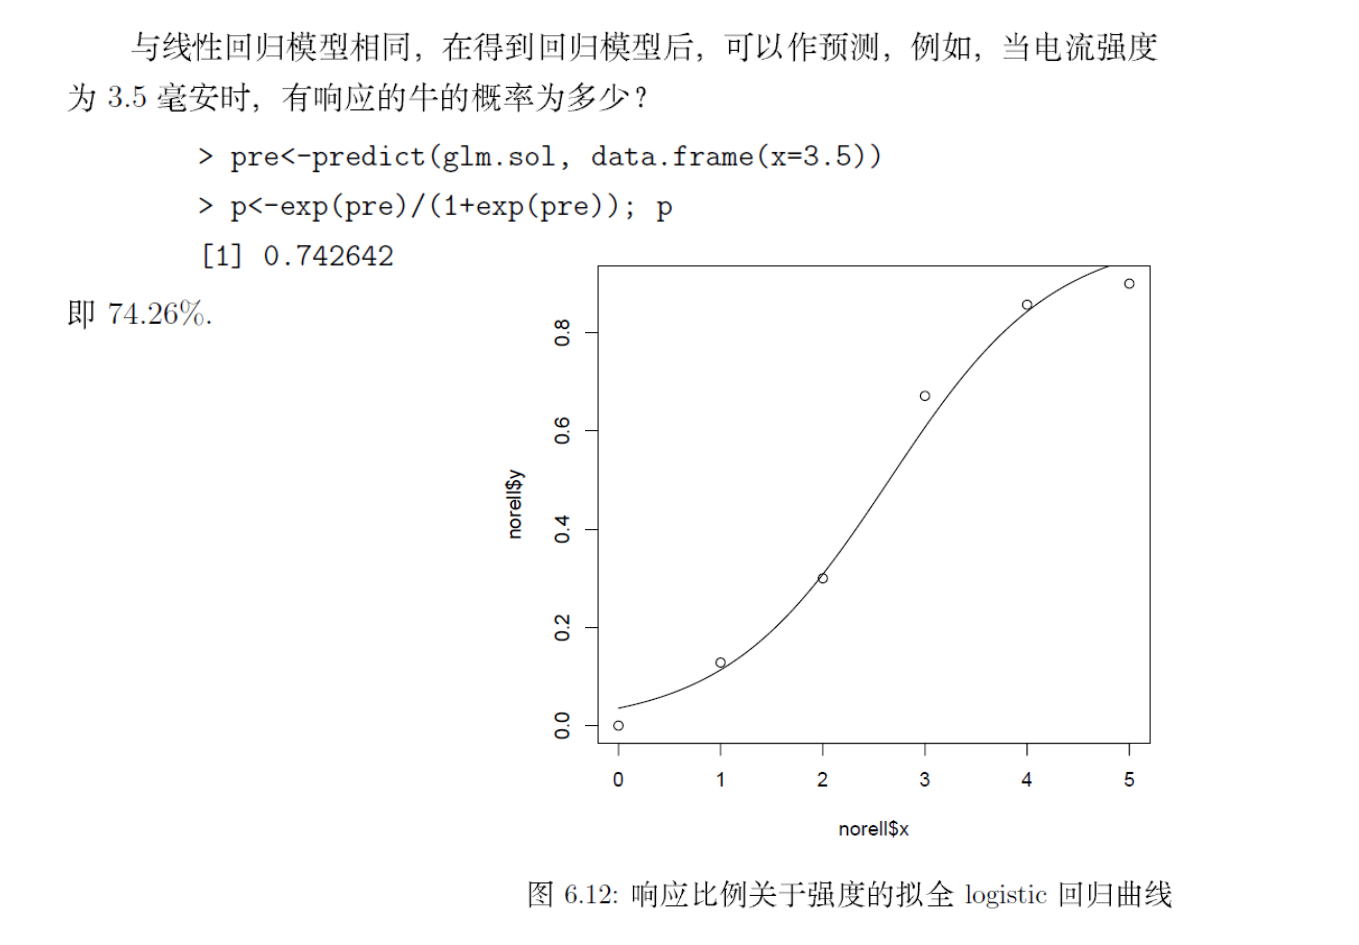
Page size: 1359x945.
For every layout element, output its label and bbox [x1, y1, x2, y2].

picture [60, 24, 1183, 921]
